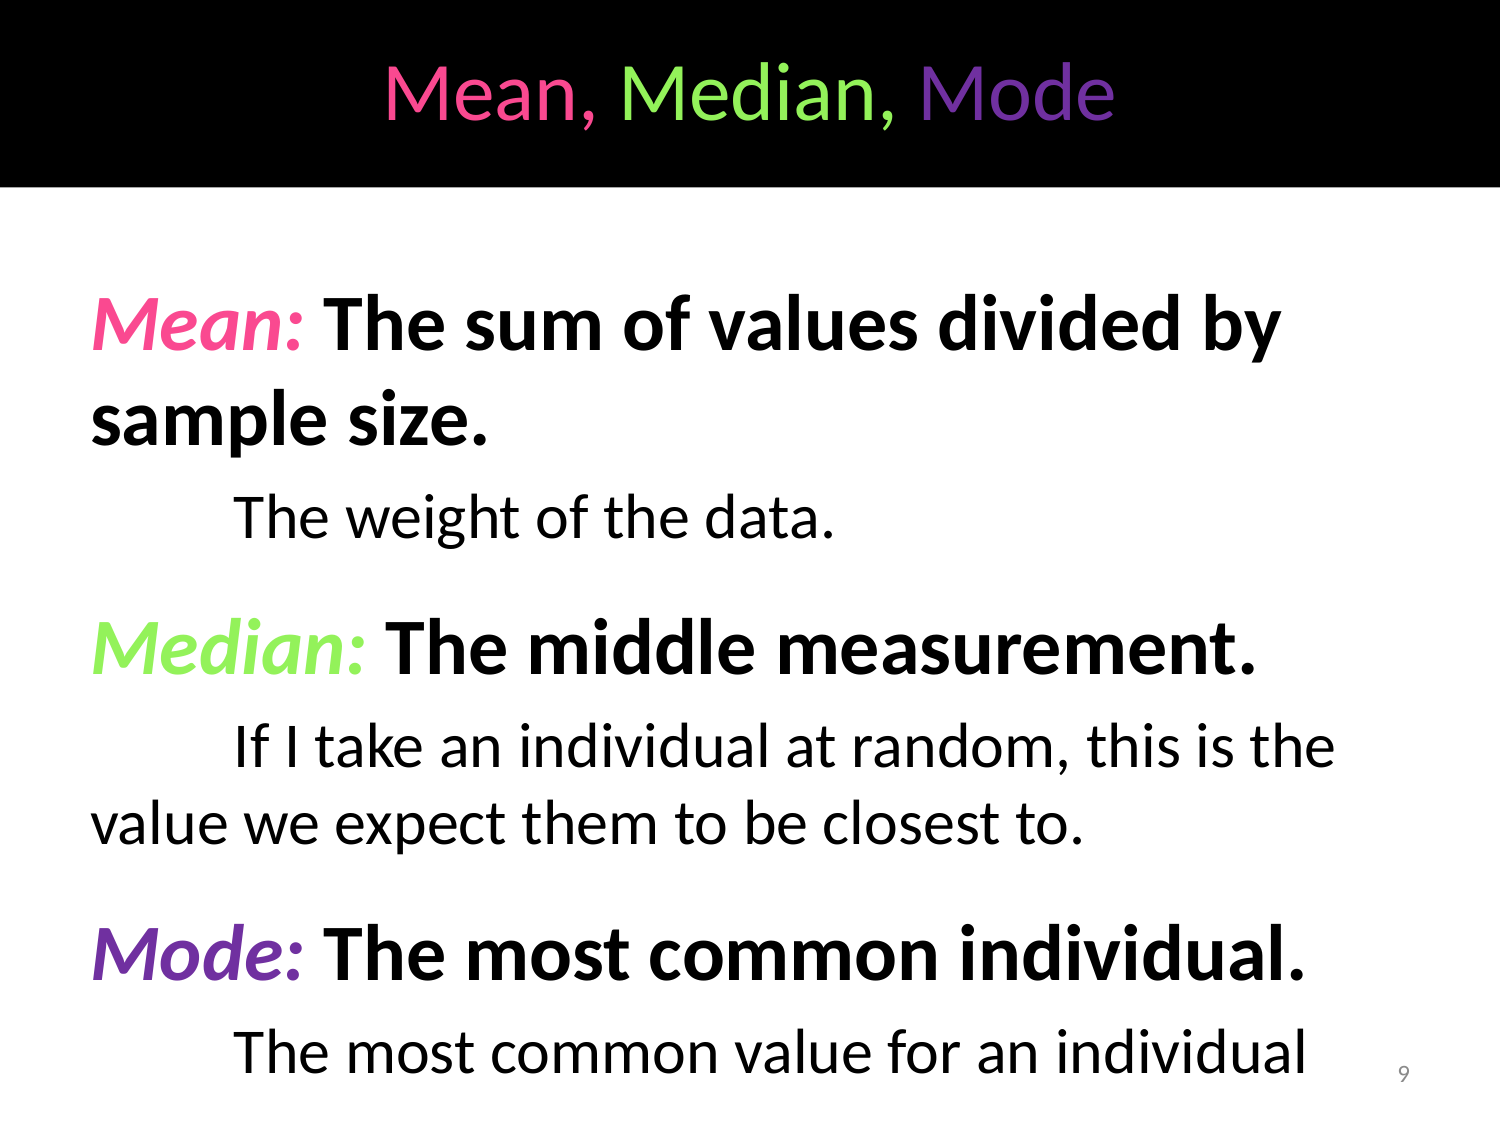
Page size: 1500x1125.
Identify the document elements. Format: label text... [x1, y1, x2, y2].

slide_number 9 [1074, 1042, 1425, 1103]
title Mean, Median, Mode [0, 0, 1500, 188]
list Mean: The sum of values divided by sample size. The weight of the data. Median: The middle measurement. If I take an individual at random, this is the value we expect them to be closest to. Mode: The most common individual. The most common value for an individual [75, 262, 1425, 1103]
